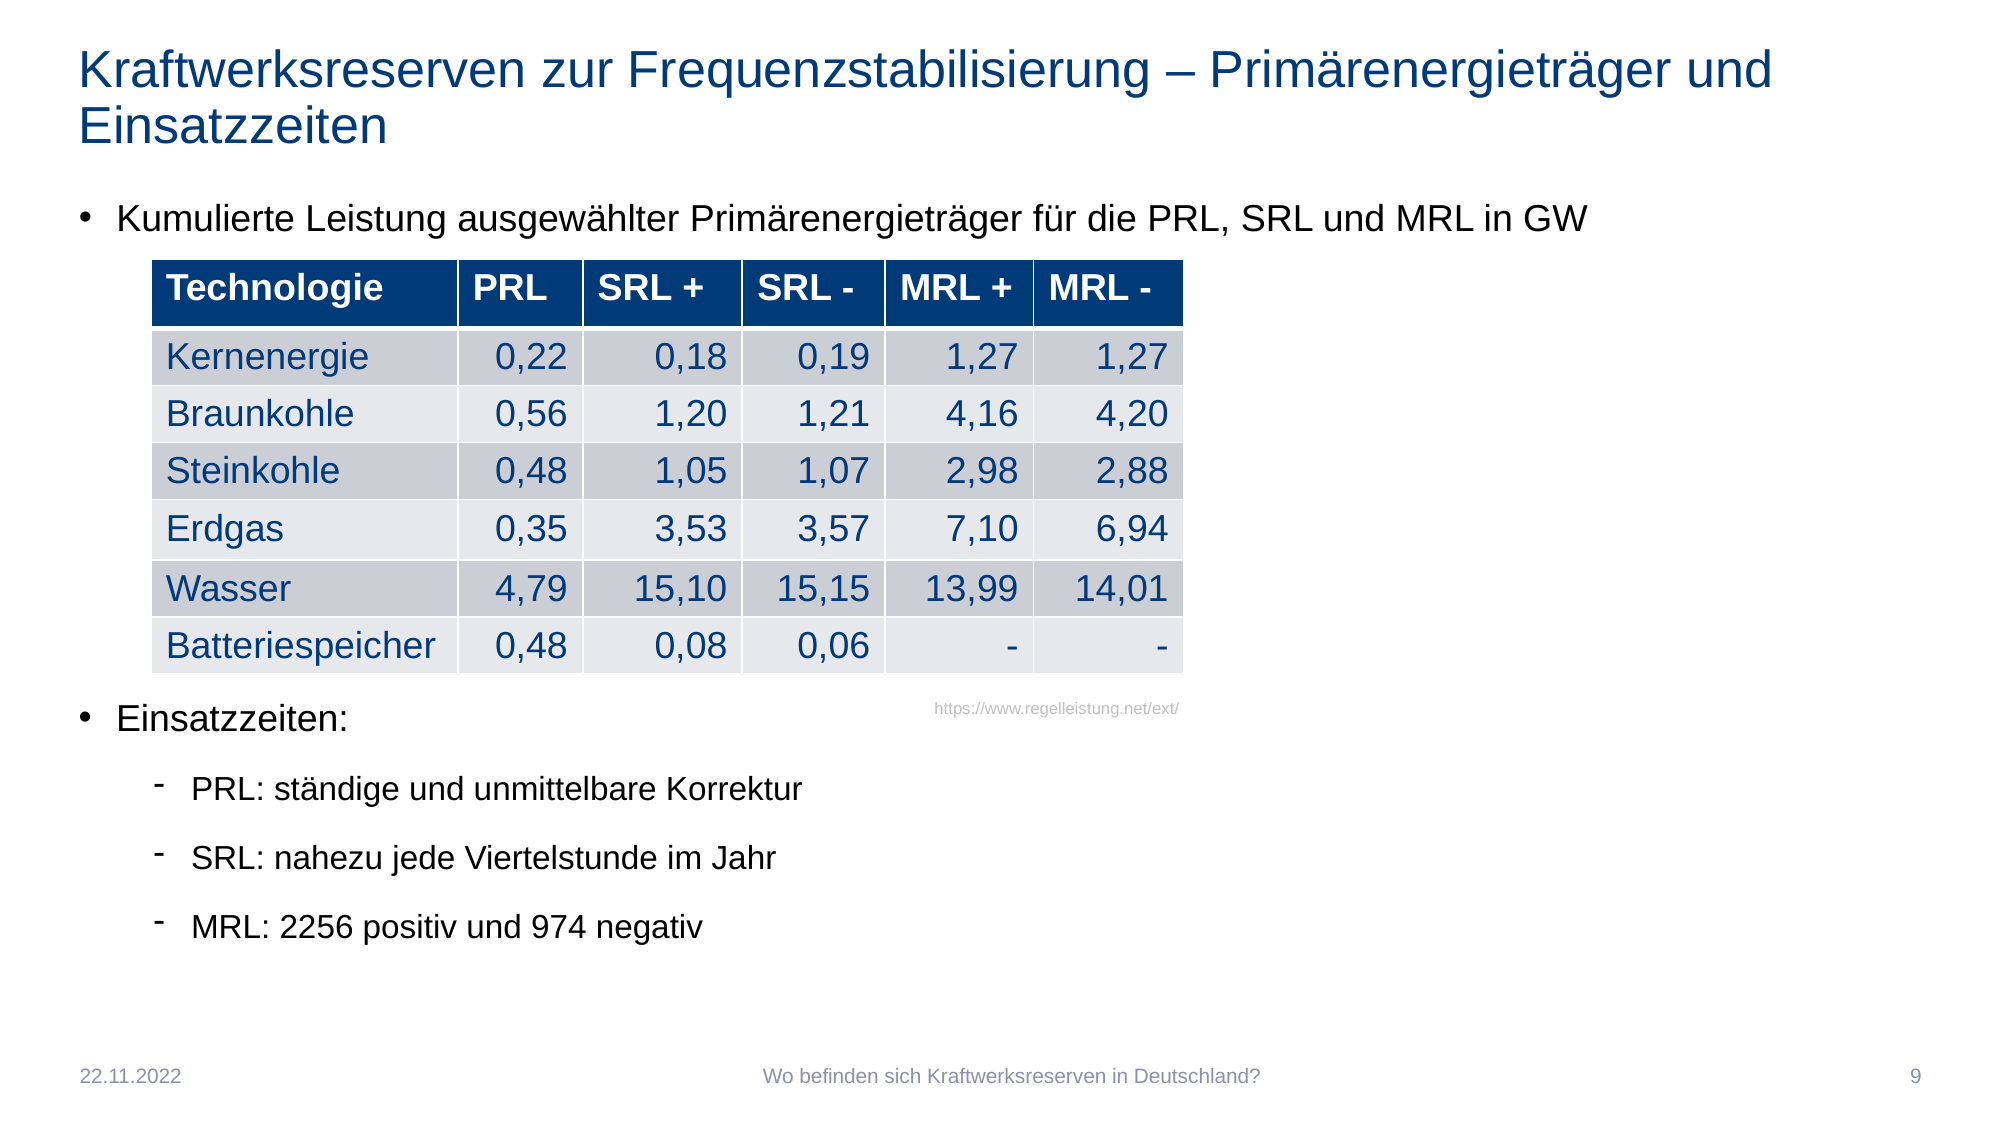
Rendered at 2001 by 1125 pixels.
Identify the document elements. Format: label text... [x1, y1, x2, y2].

slide_number 9 [1744, 1063, 1922, 1094]
table_header MRL - [1034, 260, 1183, 326]
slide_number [79, 1063, 273, 1094]
table_cell 0,48 [459, 443, 582, 499]
table_cell 14,01 [1034, 561, 1183, 616]
table_cell 15,10 [584, 561, 741, 616]
table_cell 3,53 [584, 500, 741, 559]
table_cell 4,16 [886, 386, 1033, 442]
table_cell 1,27 [1034, 331, 1183, 385]
table_cell Erdgas [152, 500, 457, 559]
table_header PRL [459, 260, 582, 326]
table_cell 4,79 [459, 561, 582, 616]
table_cell 2,88 [1034, 443, 1183, 499]
table_cell 0,56 [459, 386, 582, 442]
table_cell 4,20 [1034, 386, 1183, 442]
table_cell 1,07 [743, 443, 884, 499]
text_box https://www.regelleistung.net/ext/ [934, 693, 1745, 764]
table_cell 0,35 [459, 500, 582, 559]
table_cell 0,19 [743, 331, 884, 385]
table_header MRL + [886, 260, 1033, 326]
table_cell 1,21 [743, 386, 884, 442]
table_cell 0,06 [743, 618, 884, 673]
table_cell Wasser [152, 561, 457, 616]
table_cell 1,20 [584, 386, 741, 442]
table_cell 15,15 [743, 561, 884, 616]
table_cell 3,57 [743, 500, 884, 559]
table_cell 0,18 [584, 331, 741, 385]
list Kumulierte Leistung ausgewählter Primärenergieträger für die PRL, SRL und MRL in GW [78, 184, 1922, 260]
table_cell 1,05 [584, 443, 741, 499]
table_cell 13,99 [886, 561, 1033, 616]
table_header SRL - [743, 260, 884, 326]
table_cell 7,10 [886, 500, 1033, 559]
table_cell - [886, 618, 1033, 673]
table_cell - [1034, 618, 1183, 673]
table_header SRL + [584, 260, 741, 326]
table_cell 0,48 [459, 618, 582, 673]
footer Wo befinden sich Kraftwerksreserven in Deutschland? [288, 1063, 1736, 1094]
table_cell 6,94 [1034, 500, 1183, 559]
table_cell Batteriespeicher [152, 618, 457, 673]
table_cell Kernenergie [152, 331, 457, 385]
table_cell 1,27 [886, 331, 1033, 385]
table_cell 2,98 [886, 443, 1033, 499]
text_box Einsatzzeiten: PRL: ständige und unmittelbare Korrektur SRL: nahezu jede Viertelstunde im Jahr MRL: 2256 positiv und 974 negativ [78, 684, 1860, 900]
table_cell 0,22 [459, 331, 582, 385]
table_cell Steinkohle [152, 443, 457, 499]
table_header Technologie [152, 260, 457, 326]
table_cell 0,08 [584, 618, 741, 673]
table_cell Braunkohle [152, 386, 457, 442]
title Kraftwerksreserven zur Frequenzstabilisierung – Primärenergieträger und Einsatzzeiten [78, 42, 1922, 161]
